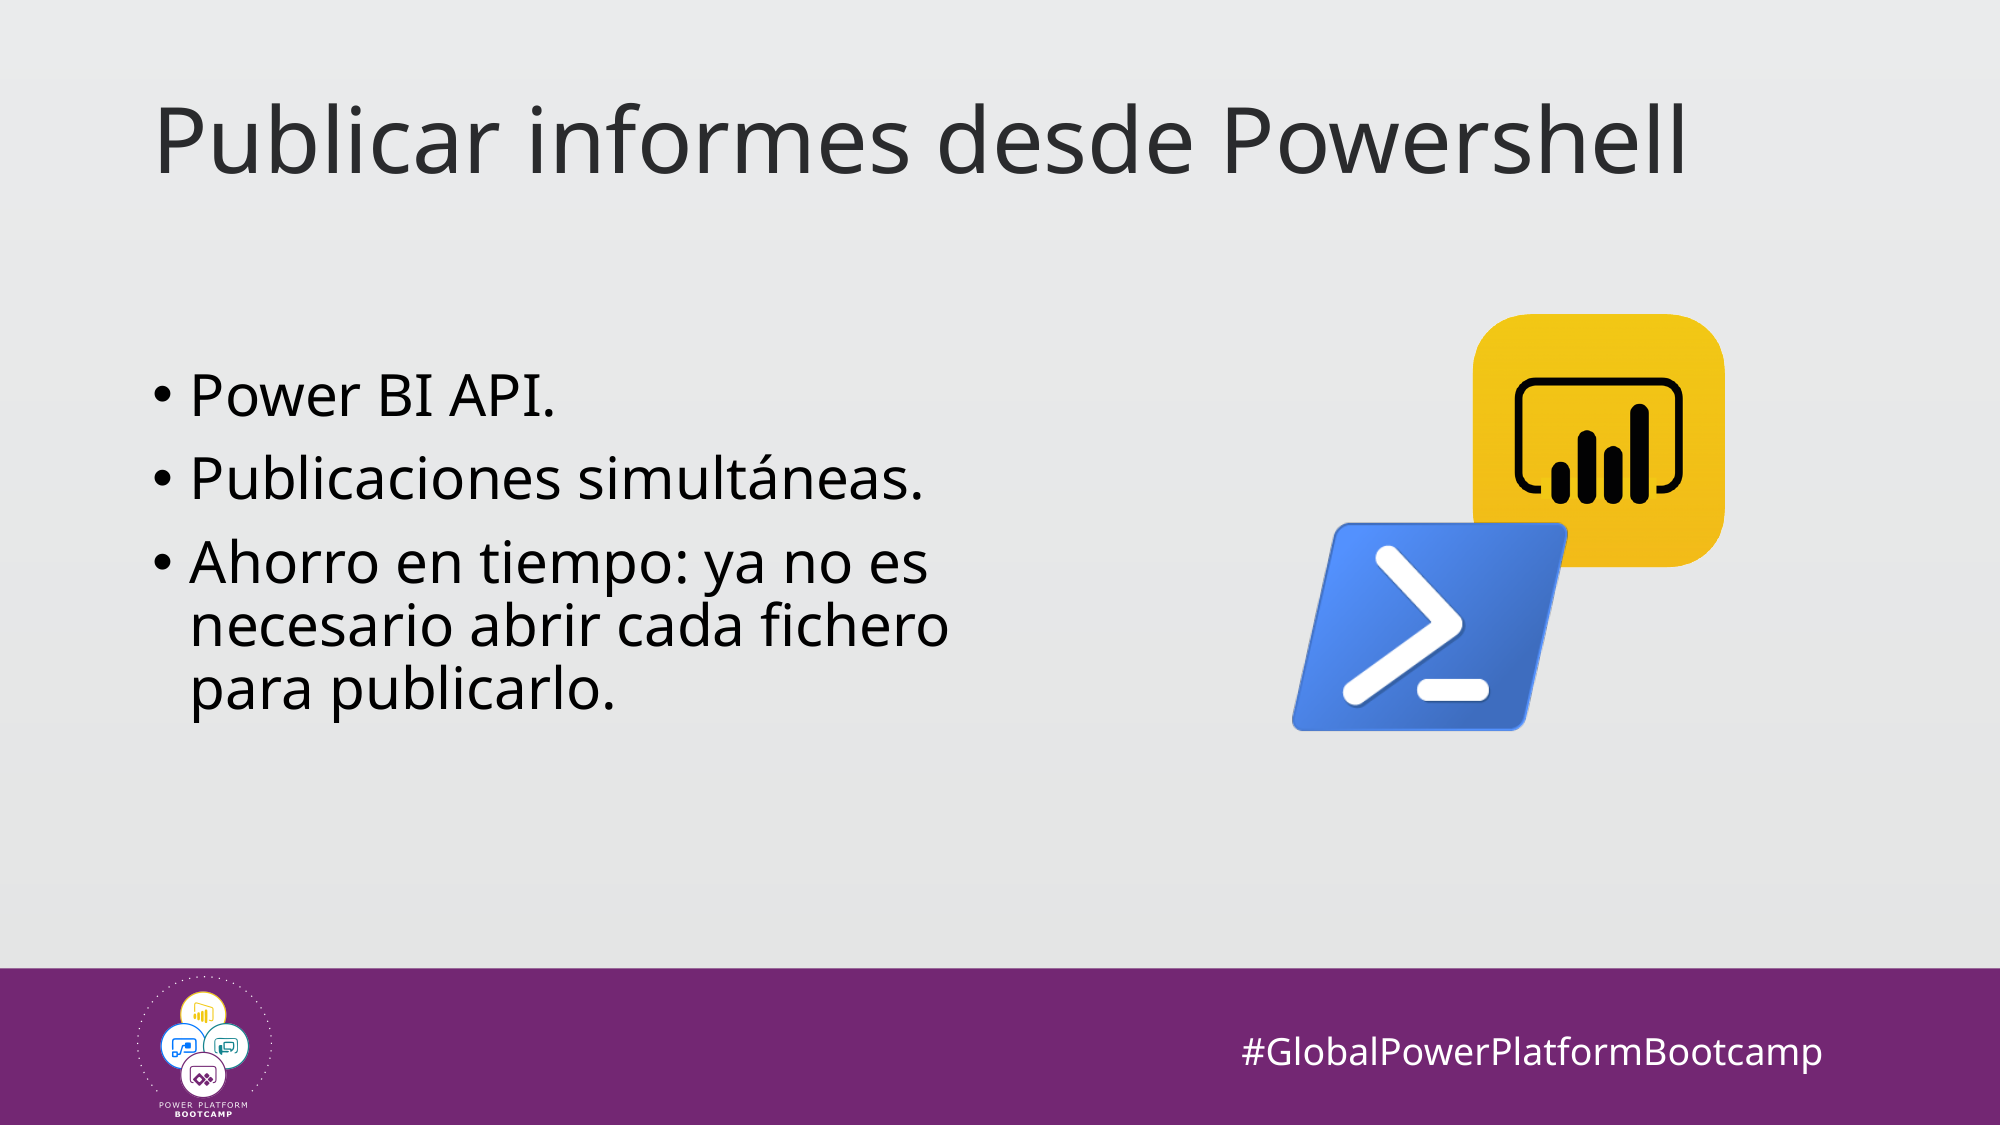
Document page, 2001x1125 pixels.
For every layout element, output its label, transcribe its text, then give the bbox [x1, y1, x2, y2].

list Power BI API. Publicaciones simultáneas. Ahorro en tiempo: ya no es necesario abrir cada fichero para publicarlo. [137, 358, 1017, 767]
picture [137, 976, 272, 1117]
picture [1243, 254, 1953, 775]
title Publicar informes desde Powershell [137, 59, 1981, 229]
